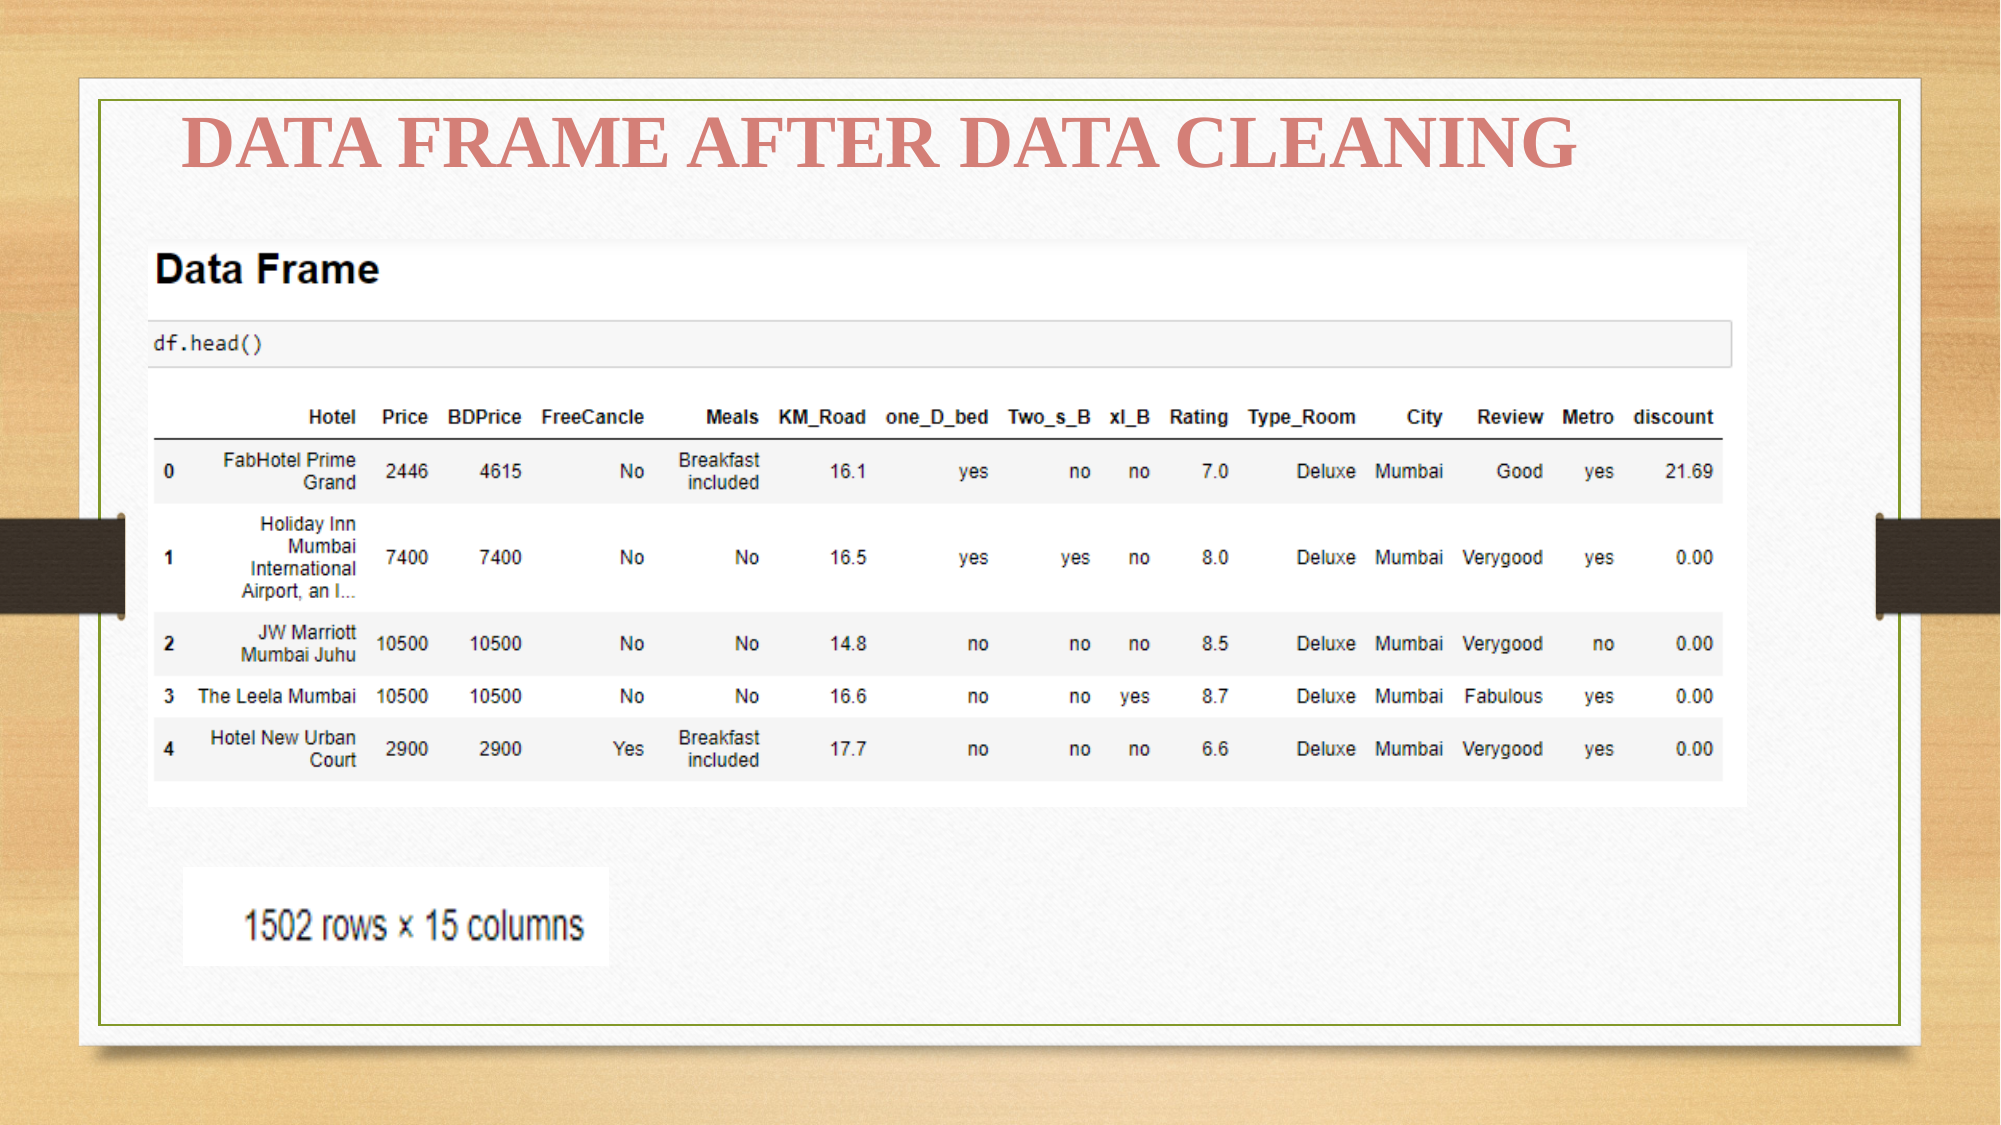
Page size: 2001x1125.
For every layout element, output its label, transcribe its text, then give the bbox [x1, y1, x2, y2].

text_box DATA FRAME AFTER DATA CLEANING [0, 84, 1831, 190]
picture [0, 0, 2001, 1125]
